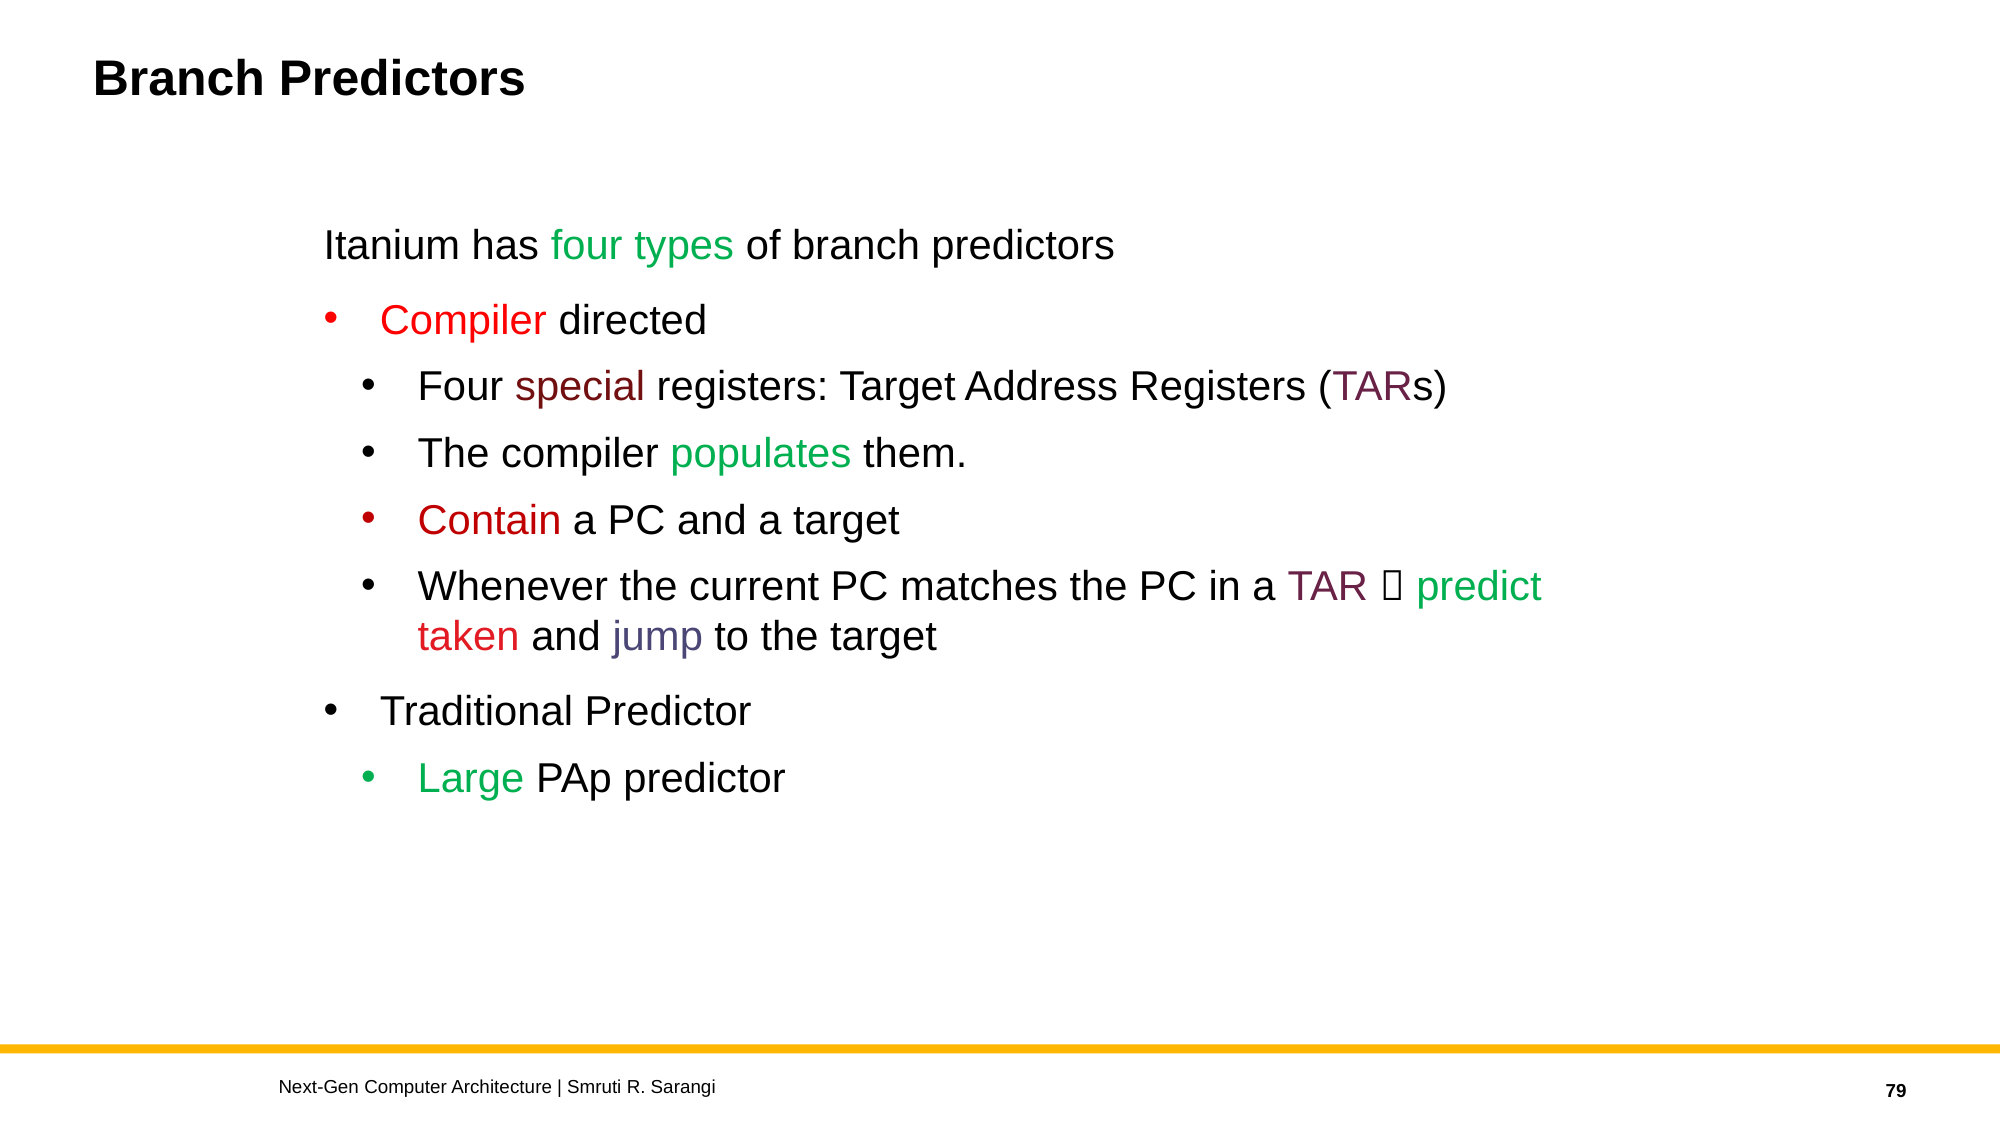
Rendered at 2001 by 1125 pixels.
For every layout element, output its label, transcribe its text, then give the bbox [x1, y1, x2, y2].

footer Next-Gen Computer Architecture | Smruti R. Sarangi [263, 1067, 1464, 1105]
list Itanium has four types of branch predictors Compiler directed Four special registers: Target Address Registers (TARs) The compiler populates them. Contain a PC and a target Whenever the current PC matches the PC in a TAR  predict taken and jump to the target Traditional Predictor Large PAp predictor [308, 210, 1643, 924]
title Branch Predictors [78, 45, 1578, 180]
slide_number 79 [1711, 1071, 1922, 1109]
